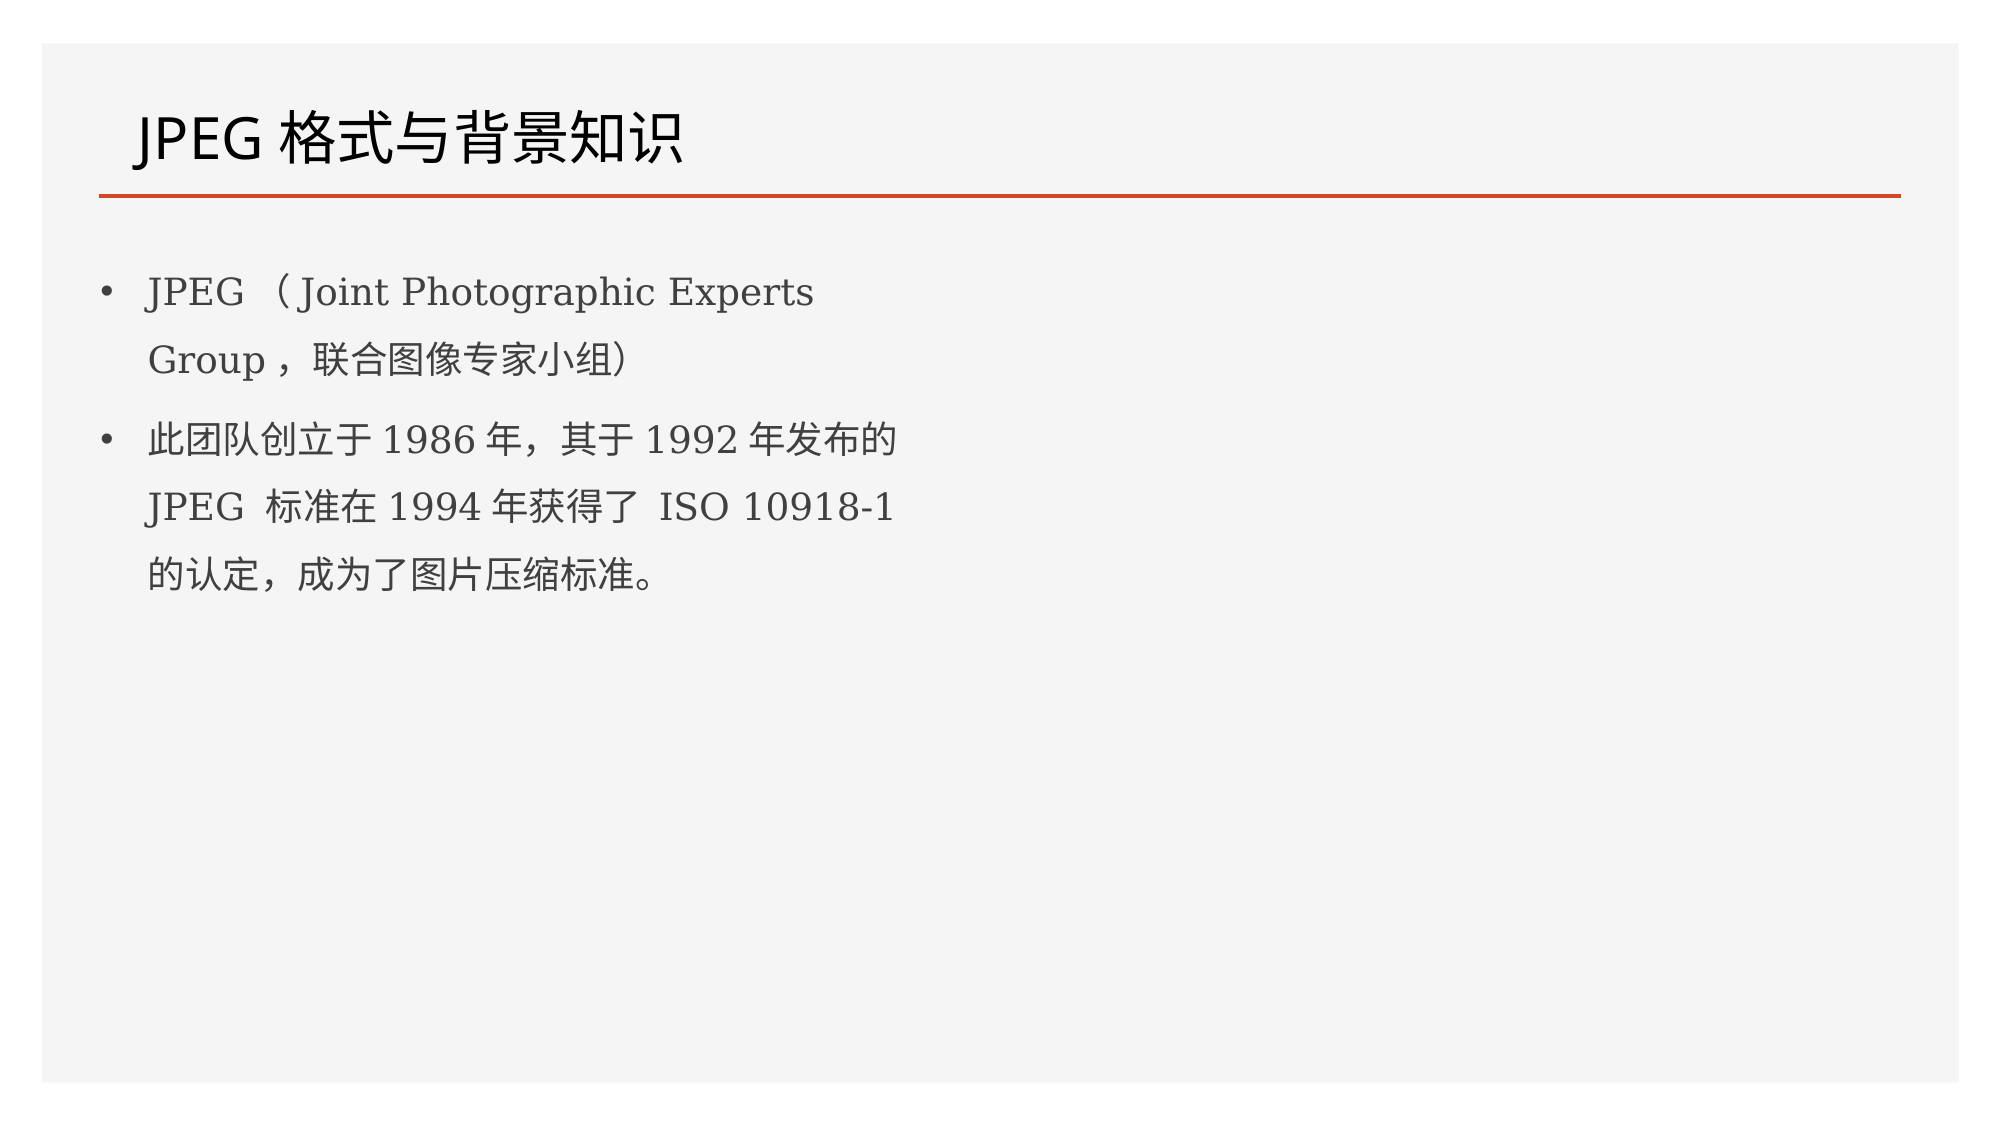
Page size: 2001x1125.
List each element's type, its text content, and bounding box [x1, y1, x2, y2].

title JPEG格式与背景知识 [85, 73, 1214, 179]
text_box JPEG（Joint Photographic Experts Group，联合图像专家小组） 此团队创立于1986年，其于1992年发布的 JPEG 标准在1994年获得了 ISO 10918-1 的认定，成为了图片压缩标准。 [85, 238, 962, 922]
